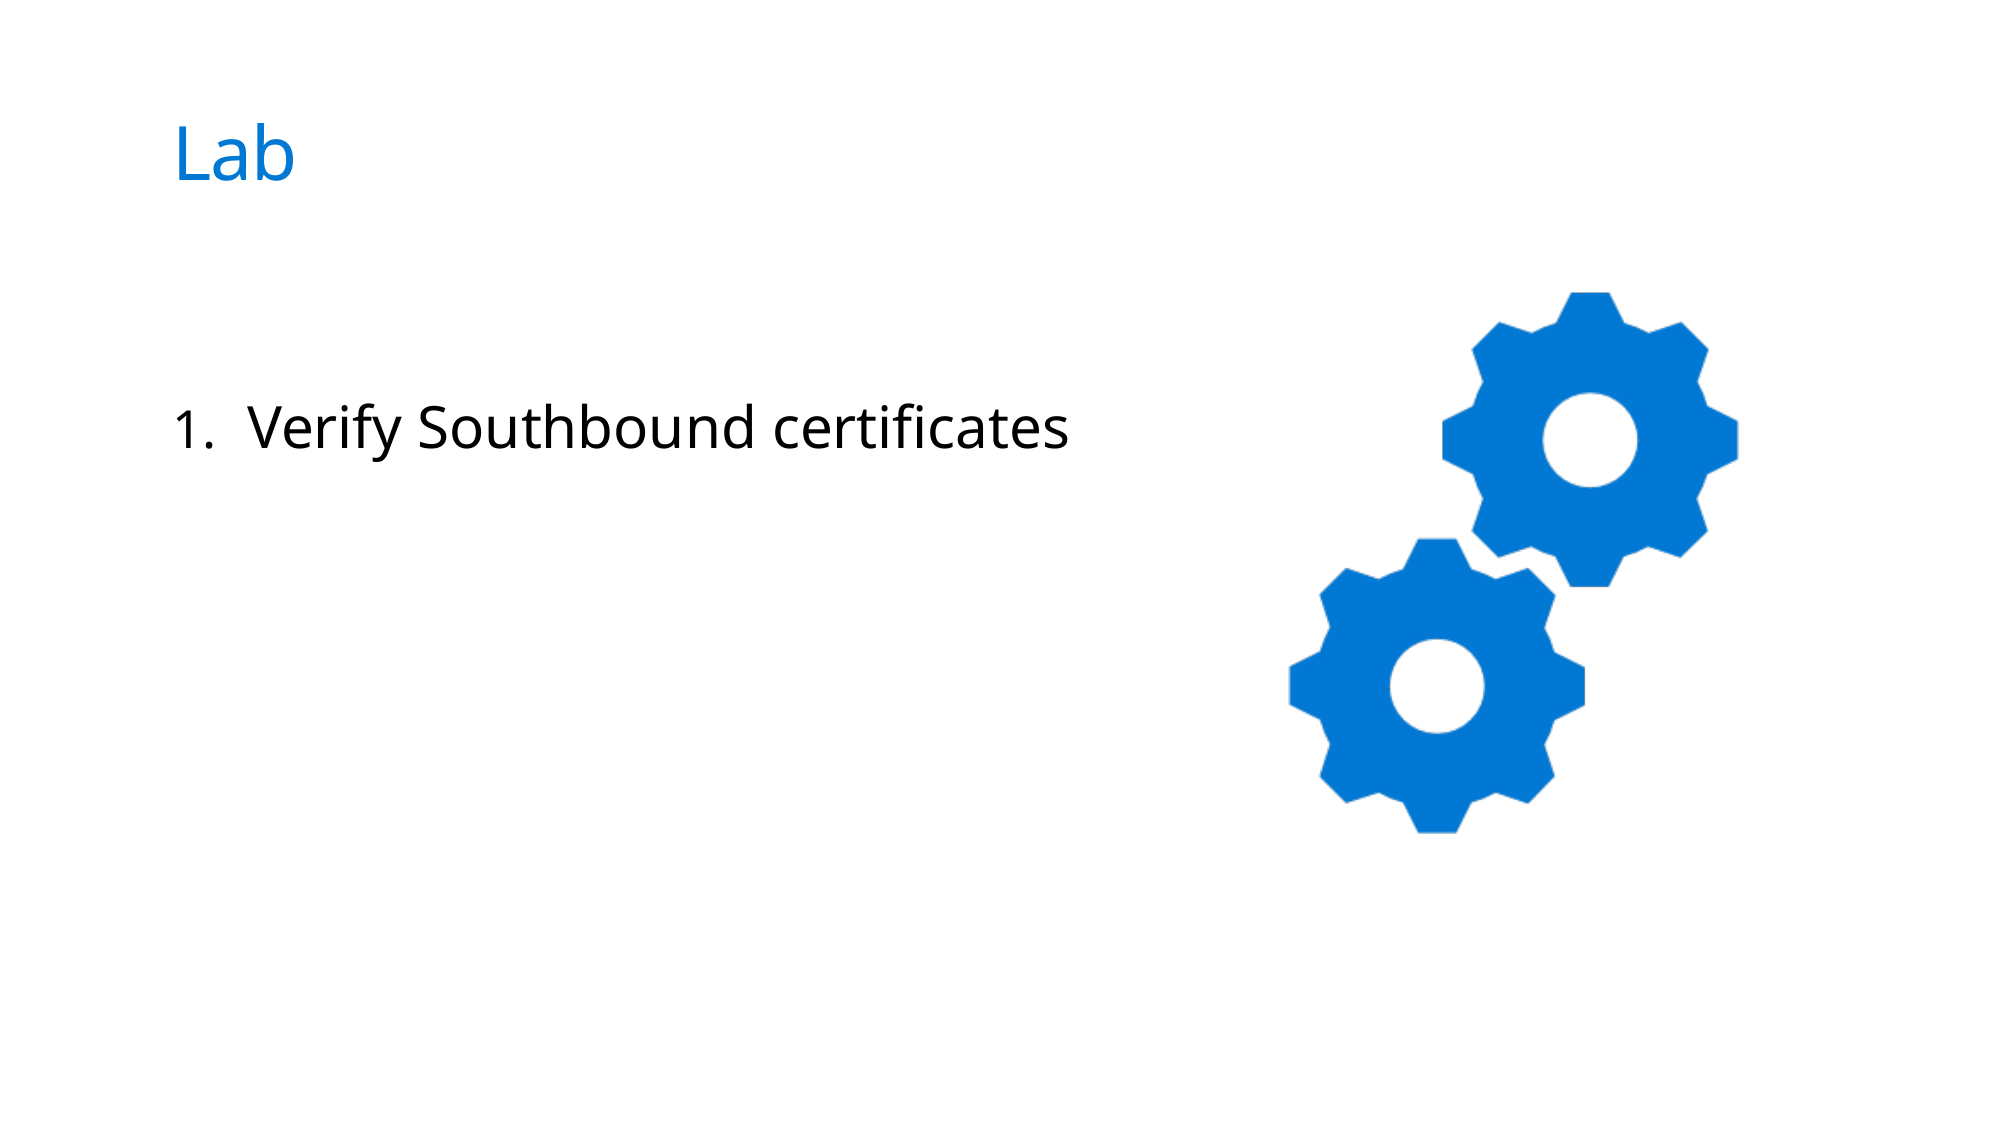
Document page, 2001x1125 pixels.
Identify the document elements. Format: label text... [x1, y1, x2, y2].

picture [1189, 239, 1839, 889]
title Lab [172, 99, 1085, 334]
list Verify Southbound certificates [172, 386, 1085, 1026]
